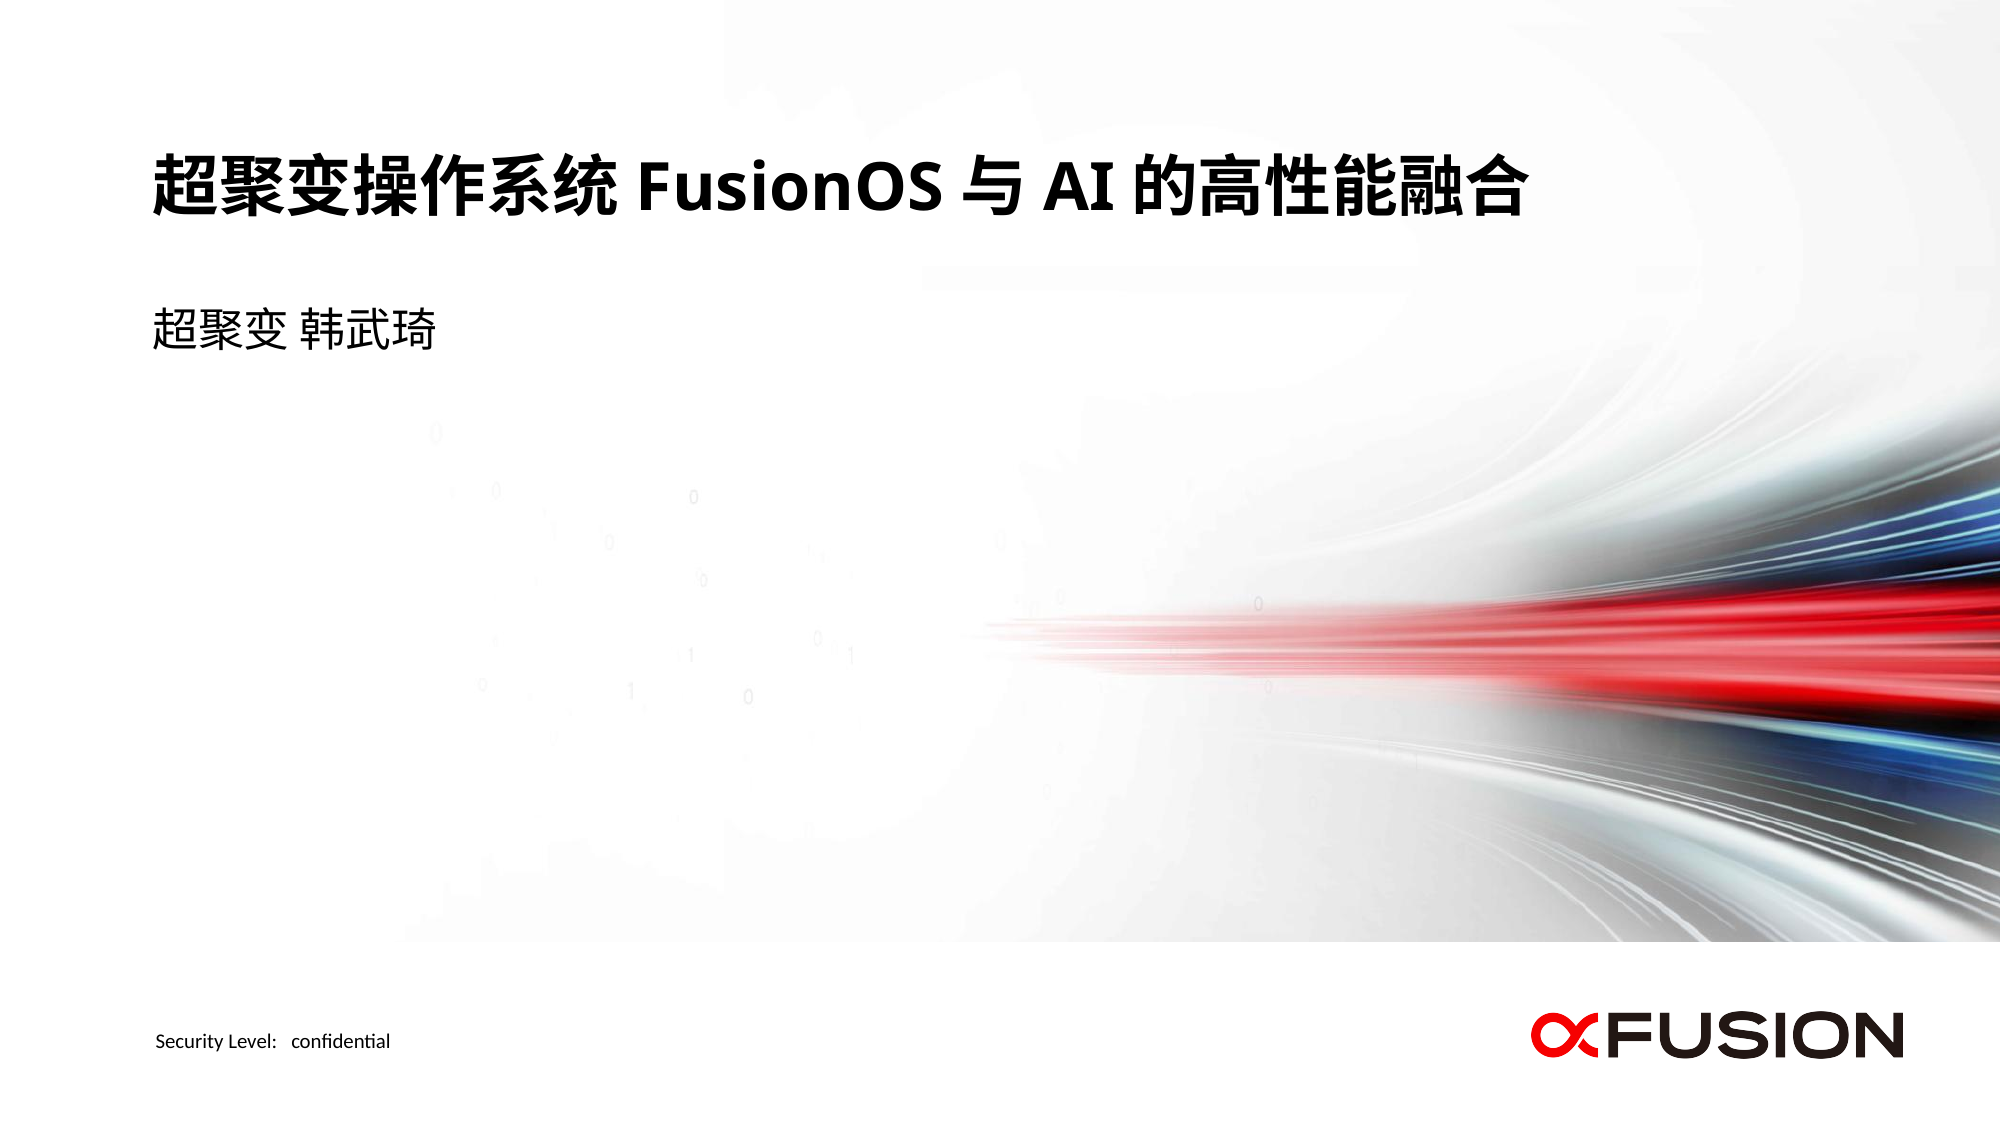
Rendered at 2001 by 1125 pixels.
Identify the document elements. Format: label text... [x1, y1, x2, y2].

picture [0, 0, 2000, 942]
list 超聚变 韩武琦 [137, 299, 1863, 403]
picture [1531, 1011, 1903, 1059]
title 超聚变操作系统FusionOS与AI的高性能融合 [137, 100, 1863, 278]
text_box Security Level: confidential [155, 1027, 584, 1050]
